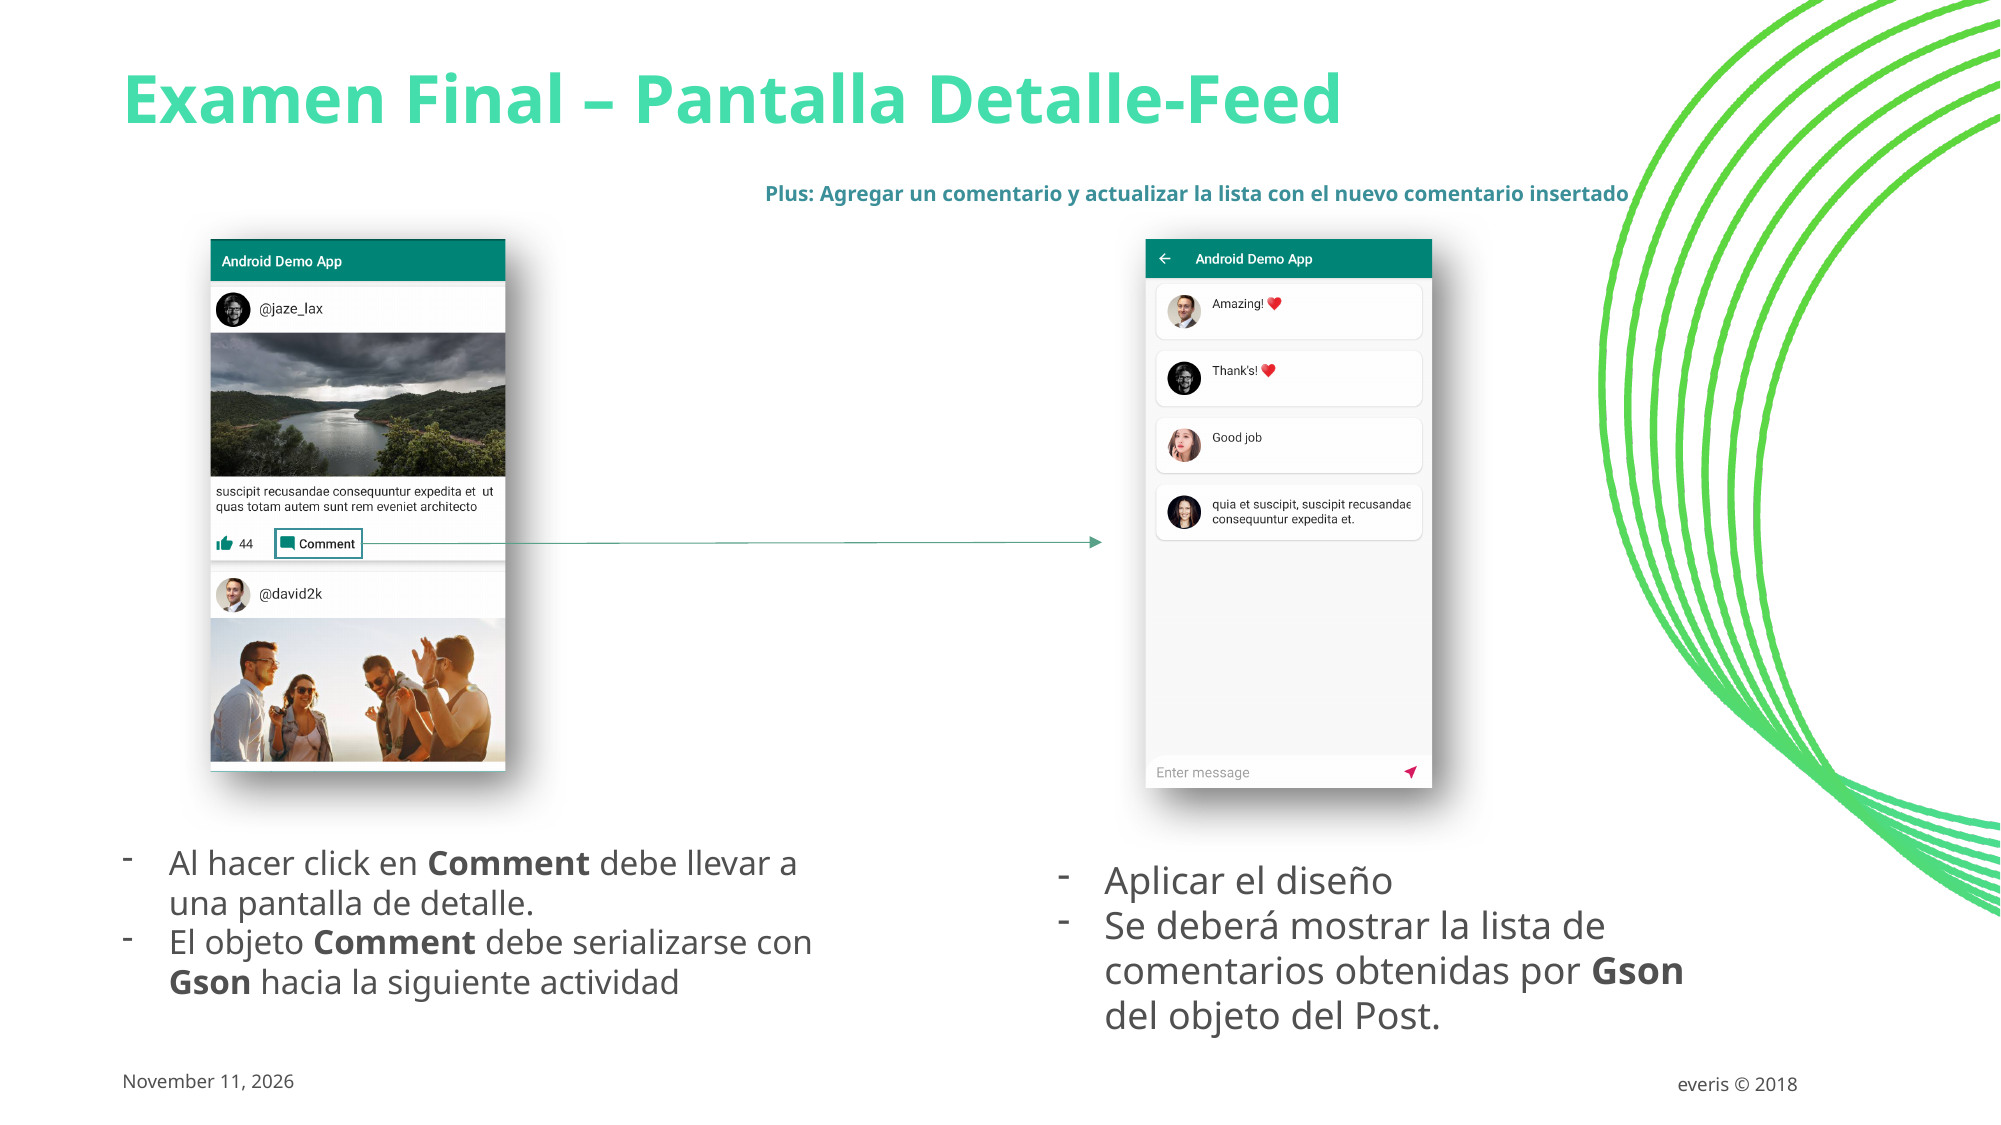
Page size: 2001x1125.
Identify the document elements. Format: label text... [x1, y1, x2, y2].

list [210, 239, 506, 772]
text_box Al hacer click en Comment debe llevar a una pantalla de detalle. El objeto Comment debe serializarse con Gson hacia la siguiente actividad [107, 834, 843, 1009]
footer everis © 2018 [662, 1042, 1813, 1103]
picture [1145, 239, 1433, 788]
list Examen Final – Pantalla Detalle-Feed [107, 49, 1613, 124]
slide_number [107, 1042, 588, 1103]
picture [1525, 0, 2001, 1073]
text_box Aplicar el diseño Se deberá mostrar la lista de comentarios obtenidas por Gson del objeto del Post. [1042, 849, 1760, 1045]
text_box Plus: Agregar un comentario y actualizar la lista con el nuevo comentario insertado [750, 173, 1644, 214]
